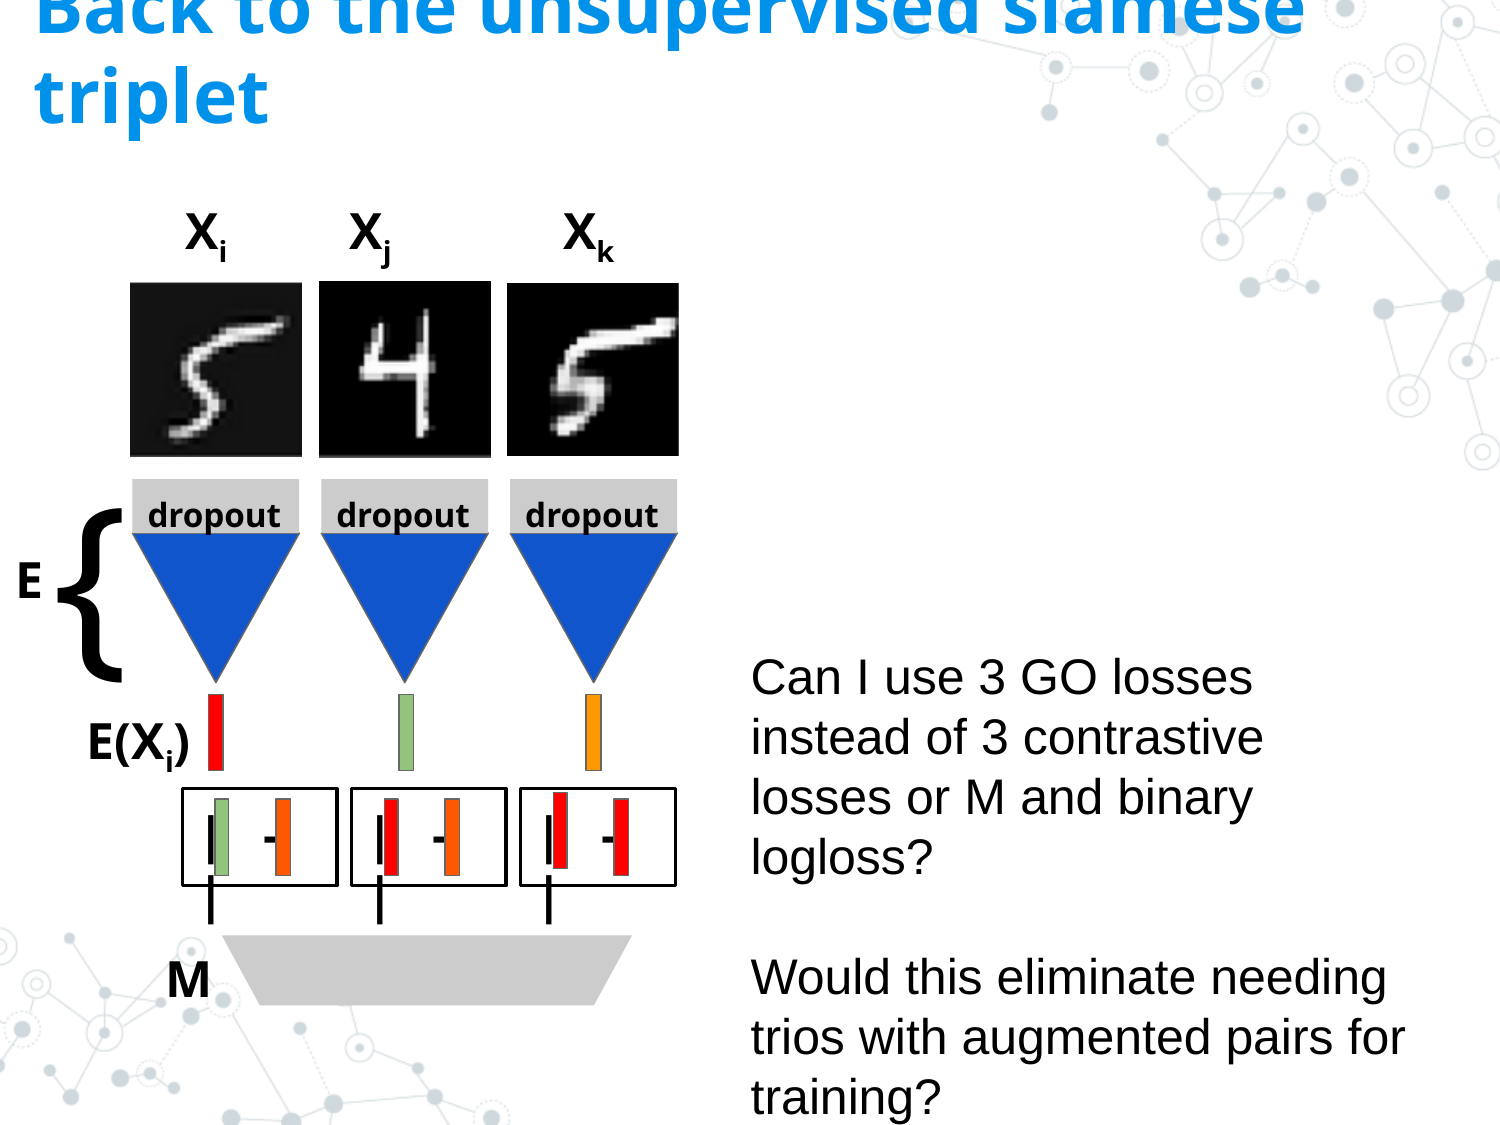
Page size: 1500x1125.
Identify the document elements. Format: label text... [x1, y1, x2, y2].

text_box [510, 534, 677, 683]
text_box dropout [510, 479, 678, 534]
text_box dropout [133, 479, 300, 534]
text_box Xk [548, 184, 643, 282]
text_box Can I use 3 GO losses instead of 3 contrastive losses or M and binary logloss? Would this eliminate needing trios with augmented pairs for training? [735, 629, 1423, 933]
picture [0, 0, 1500, 1125]
text_box [445, 799, 460, 876]
text_box | - | [182, 788, 337, 886]
text_box [275, 799, 291, 876]
text_box [215, 799, 229, 876]
text_box | - | [351, 788, 507, 886]
text_box [614, 799, 629, 876]
text_box | - | [520, 788, 676, 886]
text_box [553, 792, 567, 869]
text_box dropout [321, 479, 489, 534]
text_box Xj [334, 184, 408, 279]
text_box [245, 935, 632, 1006]
text_box [586, 694, 601, 771]
text_box [384, 799, 398, 876]
text_box [133, 534, 299, 683]
text_box E(Xi) [71, 694, 227, 771]
text_box [399, 694, 414, 771]
title Back to the unsupervised siamese triplet [18, 0, 1500, 154]
text_box { [37, 436, 133, 650]
text_box Xi [170, 184, 244, 281]
text_box M [150, 932, 245, 1009]
text_box E [0, 533, 37, 630]
text_box [321, 534, 488, 683]
